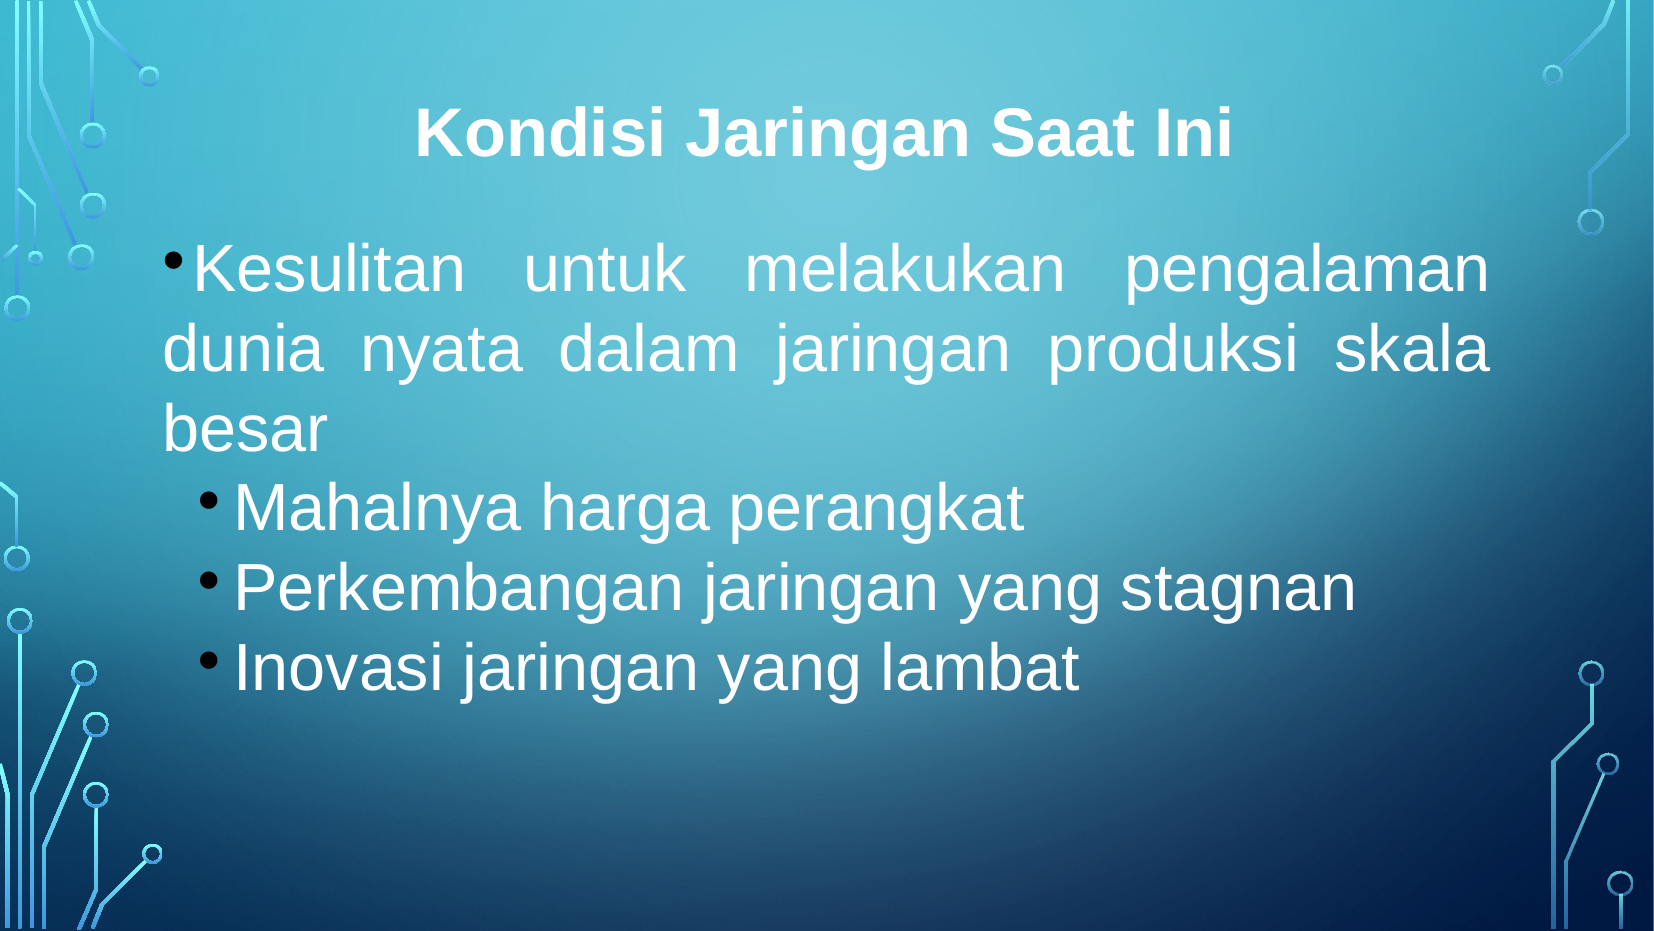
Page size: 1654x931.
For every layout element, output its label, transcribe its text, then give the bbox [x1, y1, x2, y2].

text_box Kesulitan untuk melakukan pengalaman dunia nyata dalam jaringan produksi skala besar Mahalnya harga perangkat Perkembangan jaringan yang stagnan Inovasi jaringan yang lambat [162, 224, 1492, 815]
text_box Kondisi Jaringan Saat Ini [164, 17, 1485, 224]
